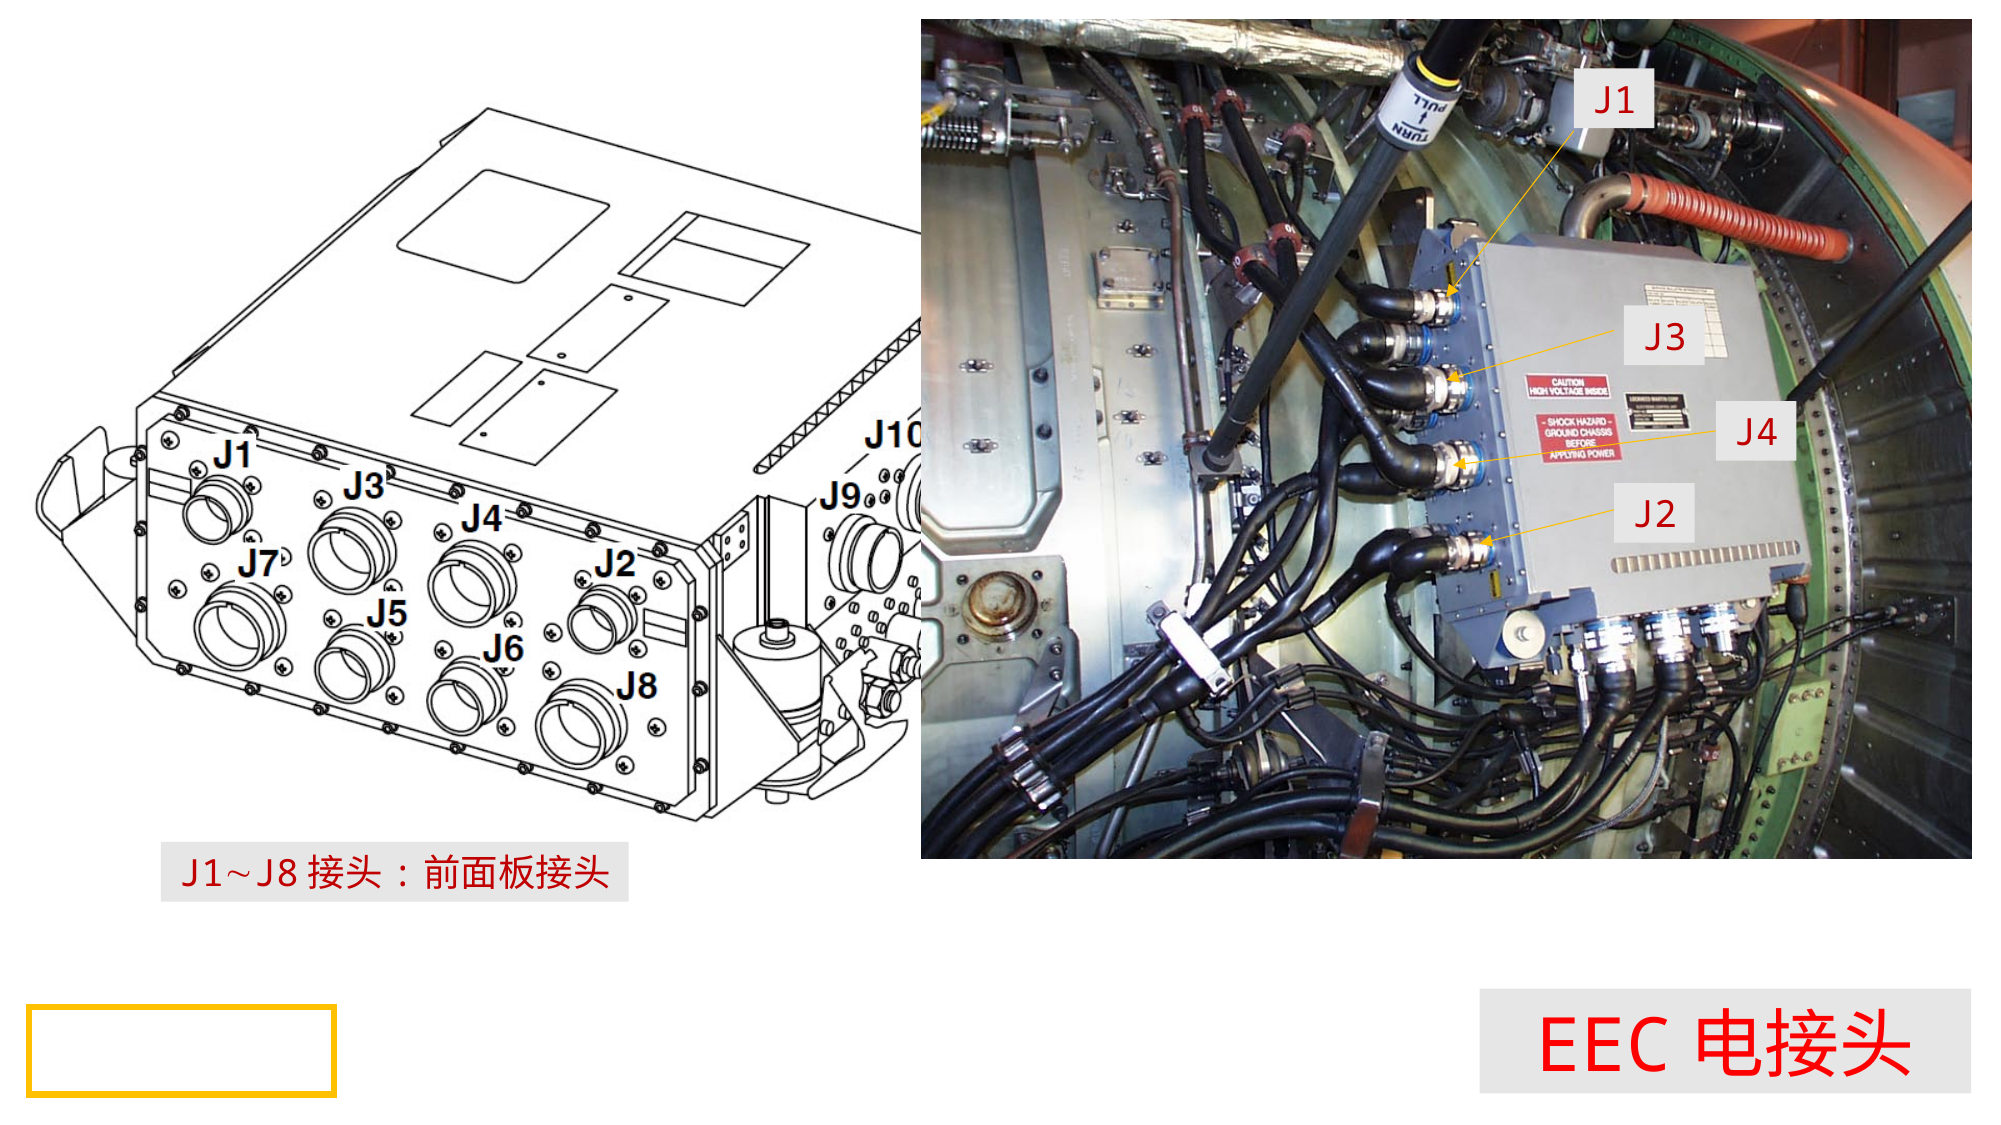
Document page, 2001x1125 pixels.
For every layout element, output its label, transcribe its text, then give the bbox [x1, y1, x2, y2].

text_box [1446, 130, 1574, 298]
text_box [1452, 431, 1716, 466]
text_box [28, 1006, 335, 1096]
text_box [1446, 330, 1615, 380]
text_box EEC电接头 [1479, 988, 1972, 1094]
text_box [1479, 509, 1615, 544]
picture [0, 19, 1972, 859]
text_box J1J8接头:前面板接头 [160, 859, 629, 902]
